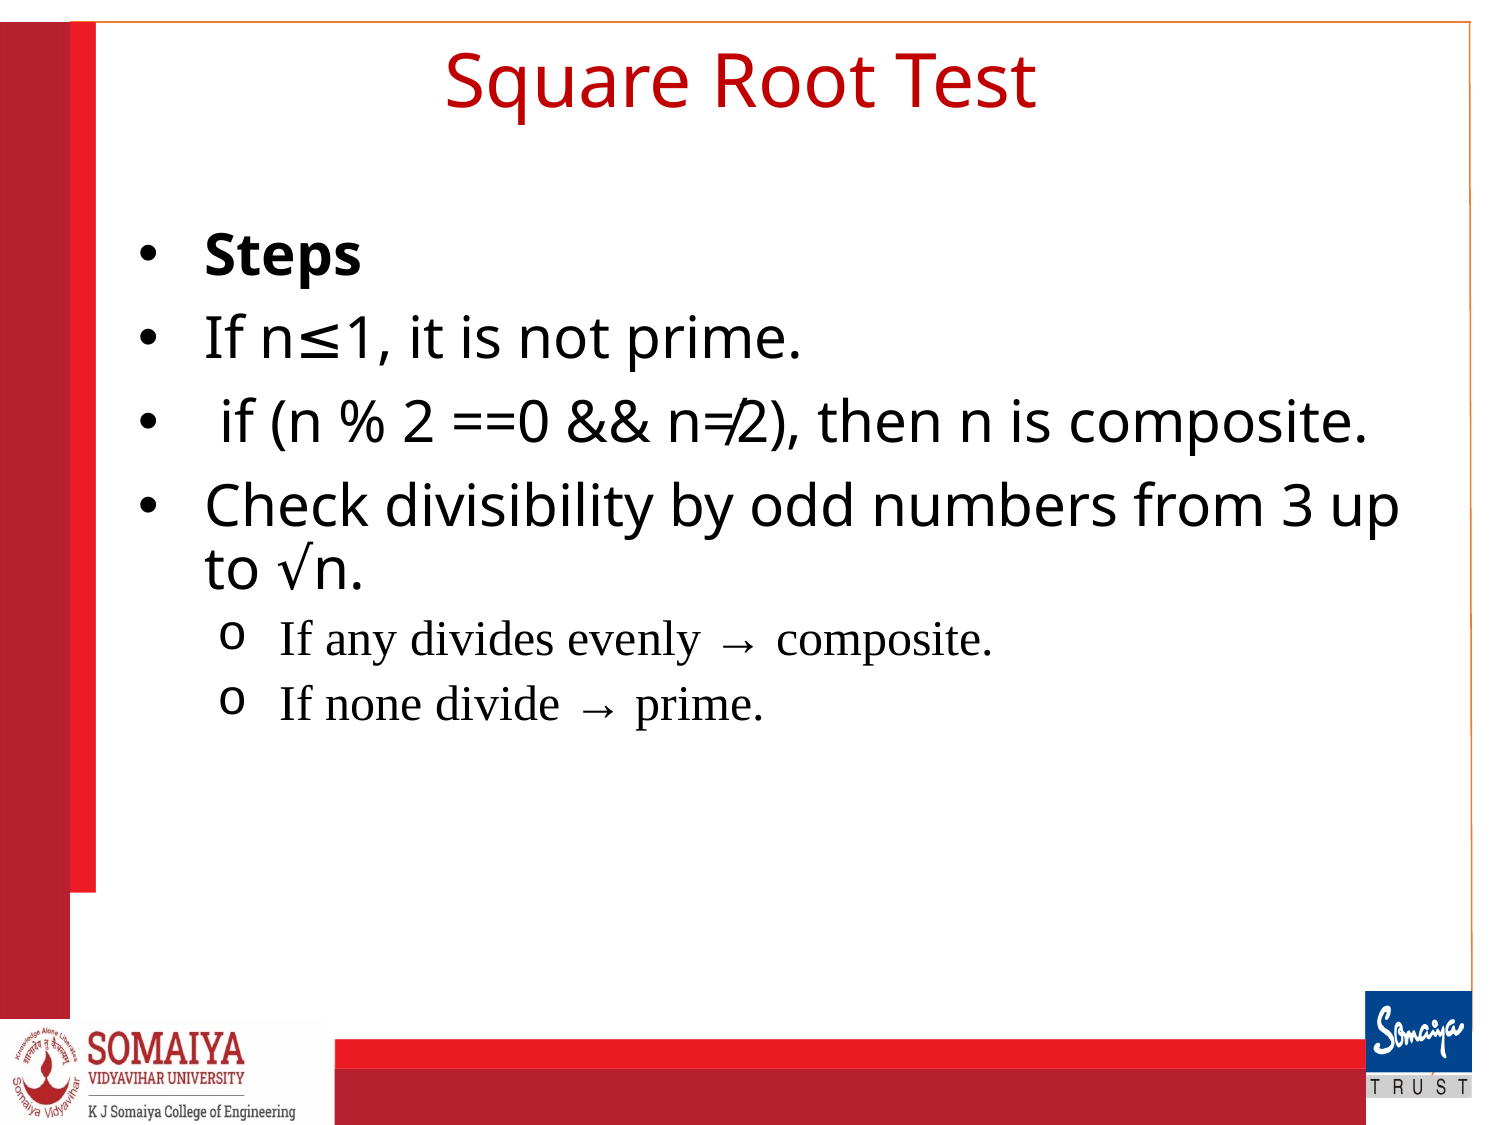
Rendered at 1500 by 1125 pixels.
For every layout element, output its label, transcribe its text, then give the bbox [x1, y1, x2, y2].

picture [335, 1040, 1365, 1125]
picture [0, 22, 327, 1125]
picture [1365, 991, 1472, 1098]
list Steps If n≤1, it is not prime. if (n % 2 ==0 && n≠2), then n is composite. Check divisibility by odd numbers from 3 up to √n. If any divides evenly → composite. If none divide → prime. [114, 217, 1465, 960]
title Square Root Test [134, 35, 1349, 179]
